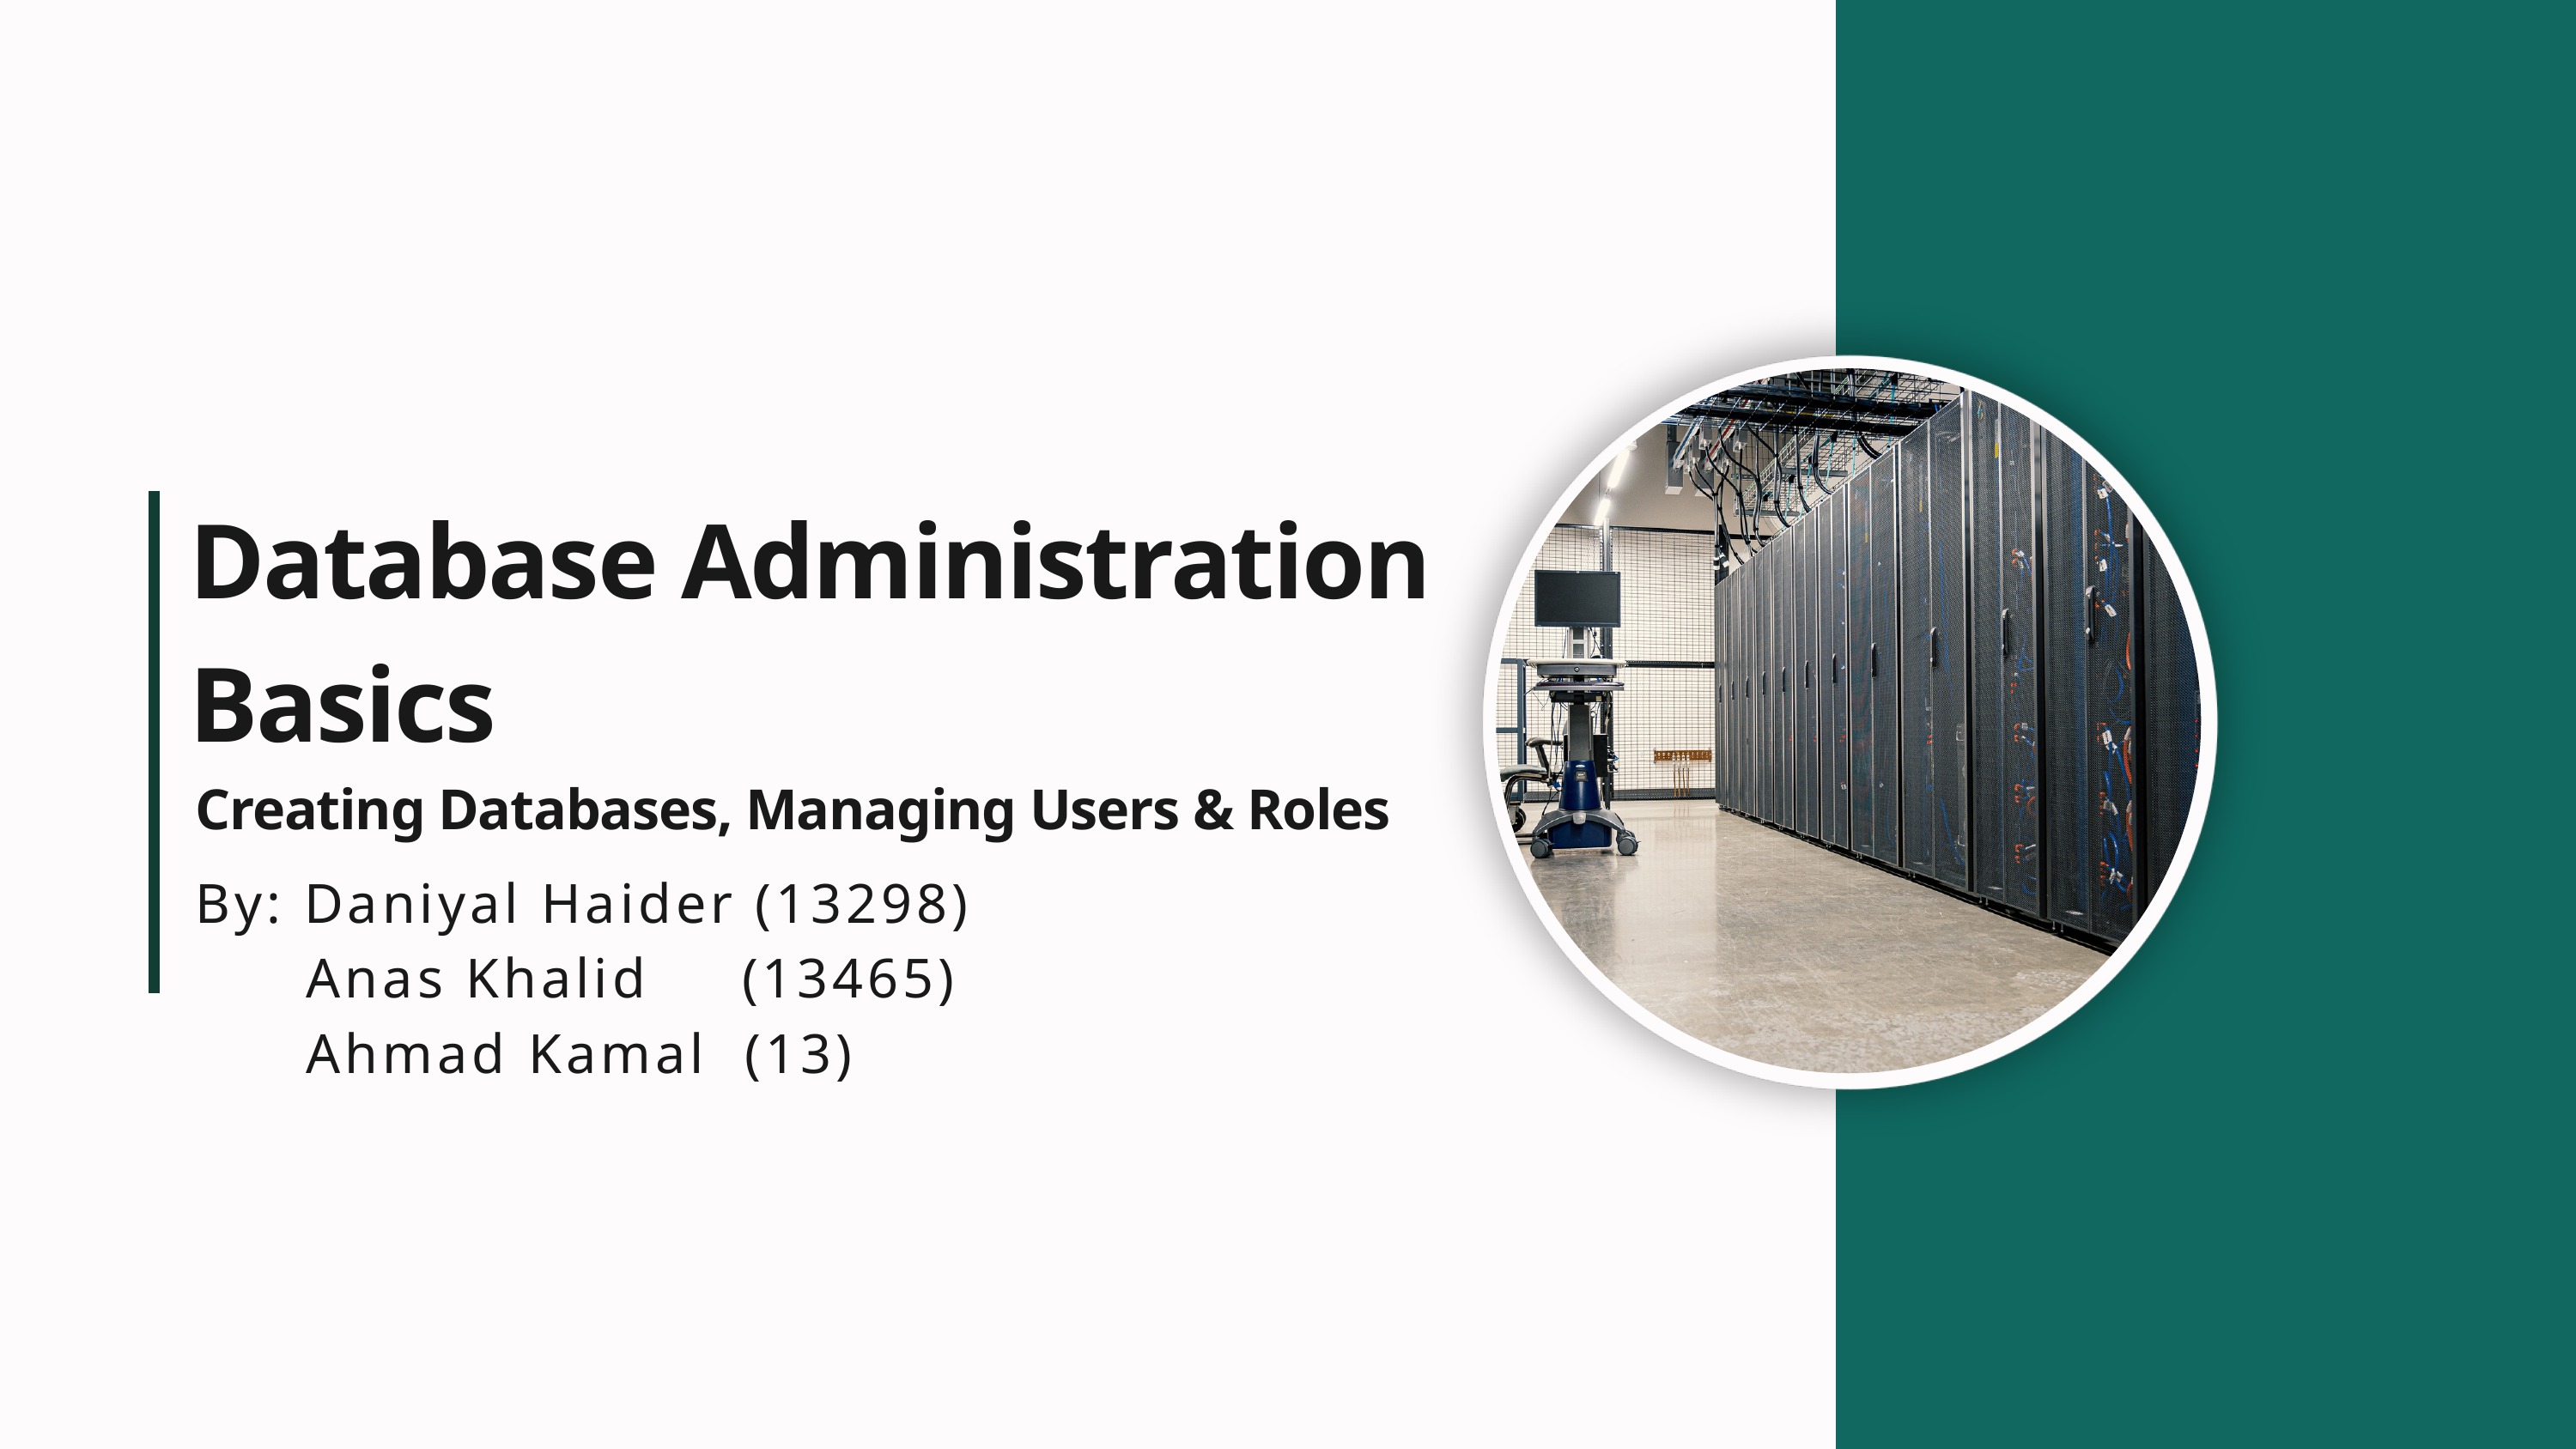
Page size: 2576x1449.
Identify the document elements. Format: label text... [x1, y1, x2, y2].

text_box Database Administration Basics [189, 475, 1467, 763]
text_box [149, 491, 161, 993]
text_box By: Daniyal Haider (13298) Anas Khalid (13465) Ahmad Kamal (13) [195, 858, 1158, 1084]
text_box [1835, 0, 2576, 1449]
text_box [1495, 367, 2202, 1074]
text_box [1429, 301, 1829, 1141]
text_box Creating Databases, Managing Users & Roles [195, 763, 1430, 840]
